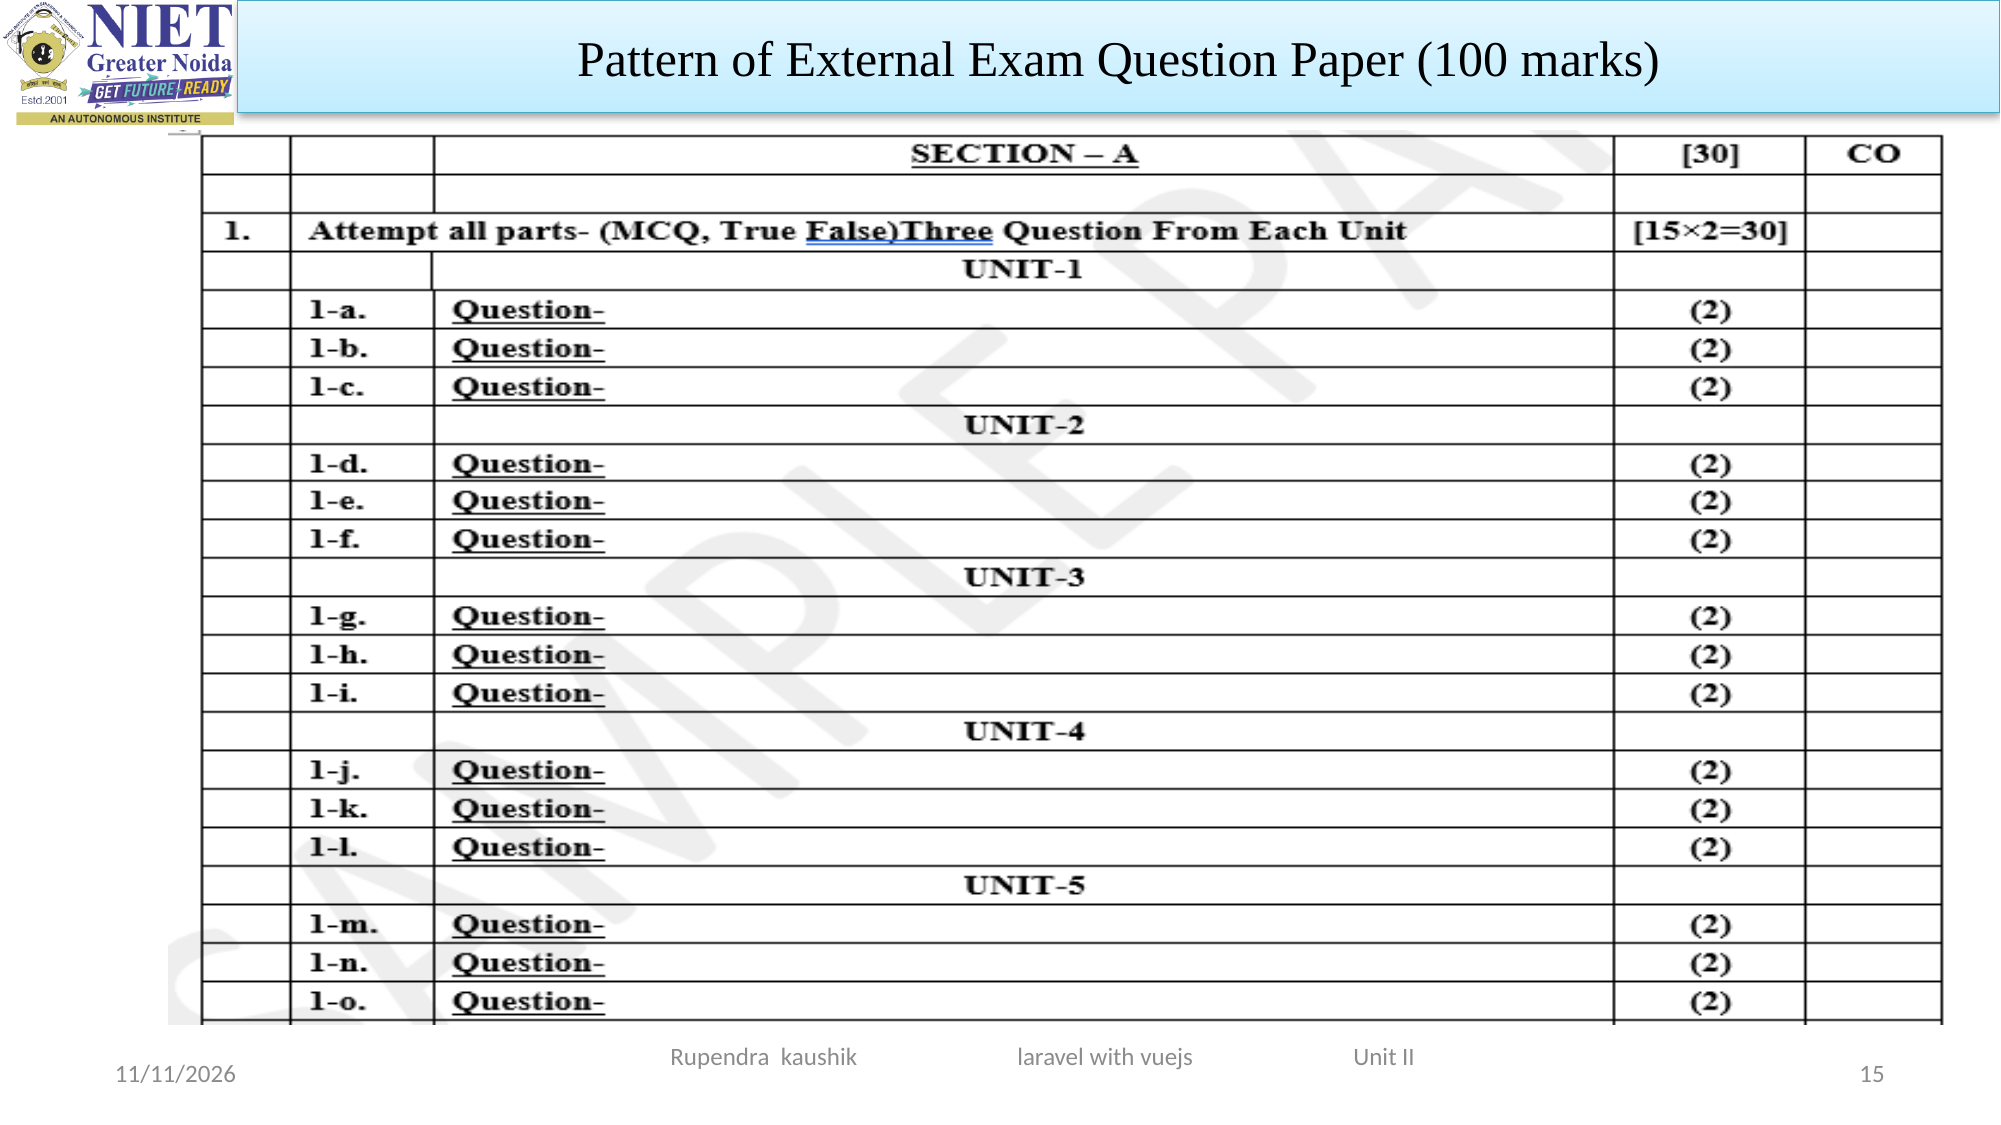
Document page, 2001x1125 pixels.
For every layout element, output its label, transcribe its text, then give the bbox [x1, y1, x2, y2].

text_box Pattern of External Exam Question Paper (100 marks) [237, 0, 2000, 113]
picture [3, 2, 234, 125]
slide_number 15 [1433, 1042, 1900, 1103]
picture [168, 129, 1982, 1026]
footer Rupendra kaushik laravel with vuejs Unit II [562, 1037, 1525, 1085]
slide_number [99, 1042, 567, 1103]
